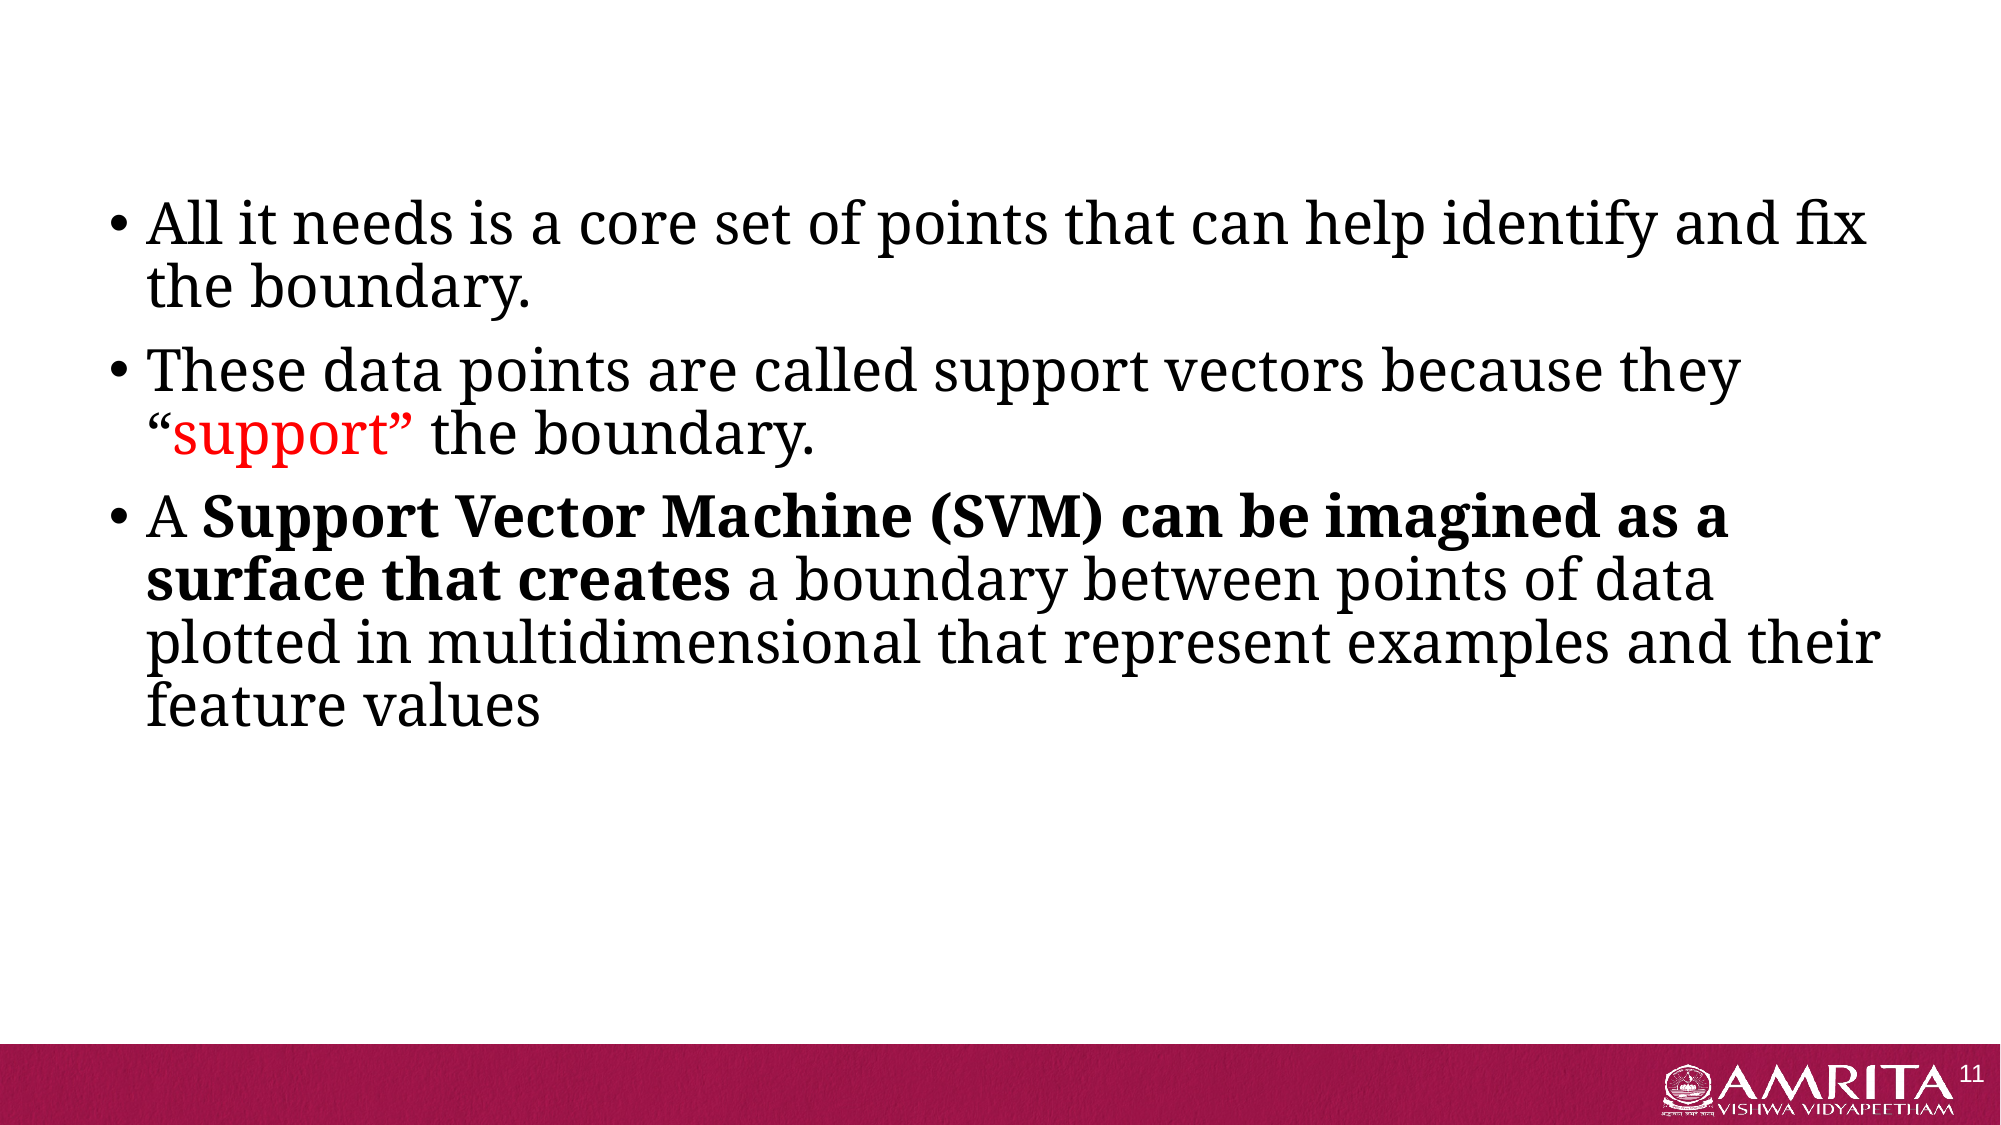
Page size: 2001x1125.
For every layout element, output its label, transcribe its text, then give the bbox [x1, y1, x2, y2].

slide_number 11 [1550, 1042, 2000, 1103]
picture [0, 1044, 2001, 1125]
list All it needs is a core set of points that can help identify and fix the boundary. These data points are called support vectors because they “support” the boundary. A Support Vector Machine (SVM) can be imagined as a surface that creates a boundary between points of data plotted in multidimensional that represent examples and their feature values [93, 186, 1933, 992]
